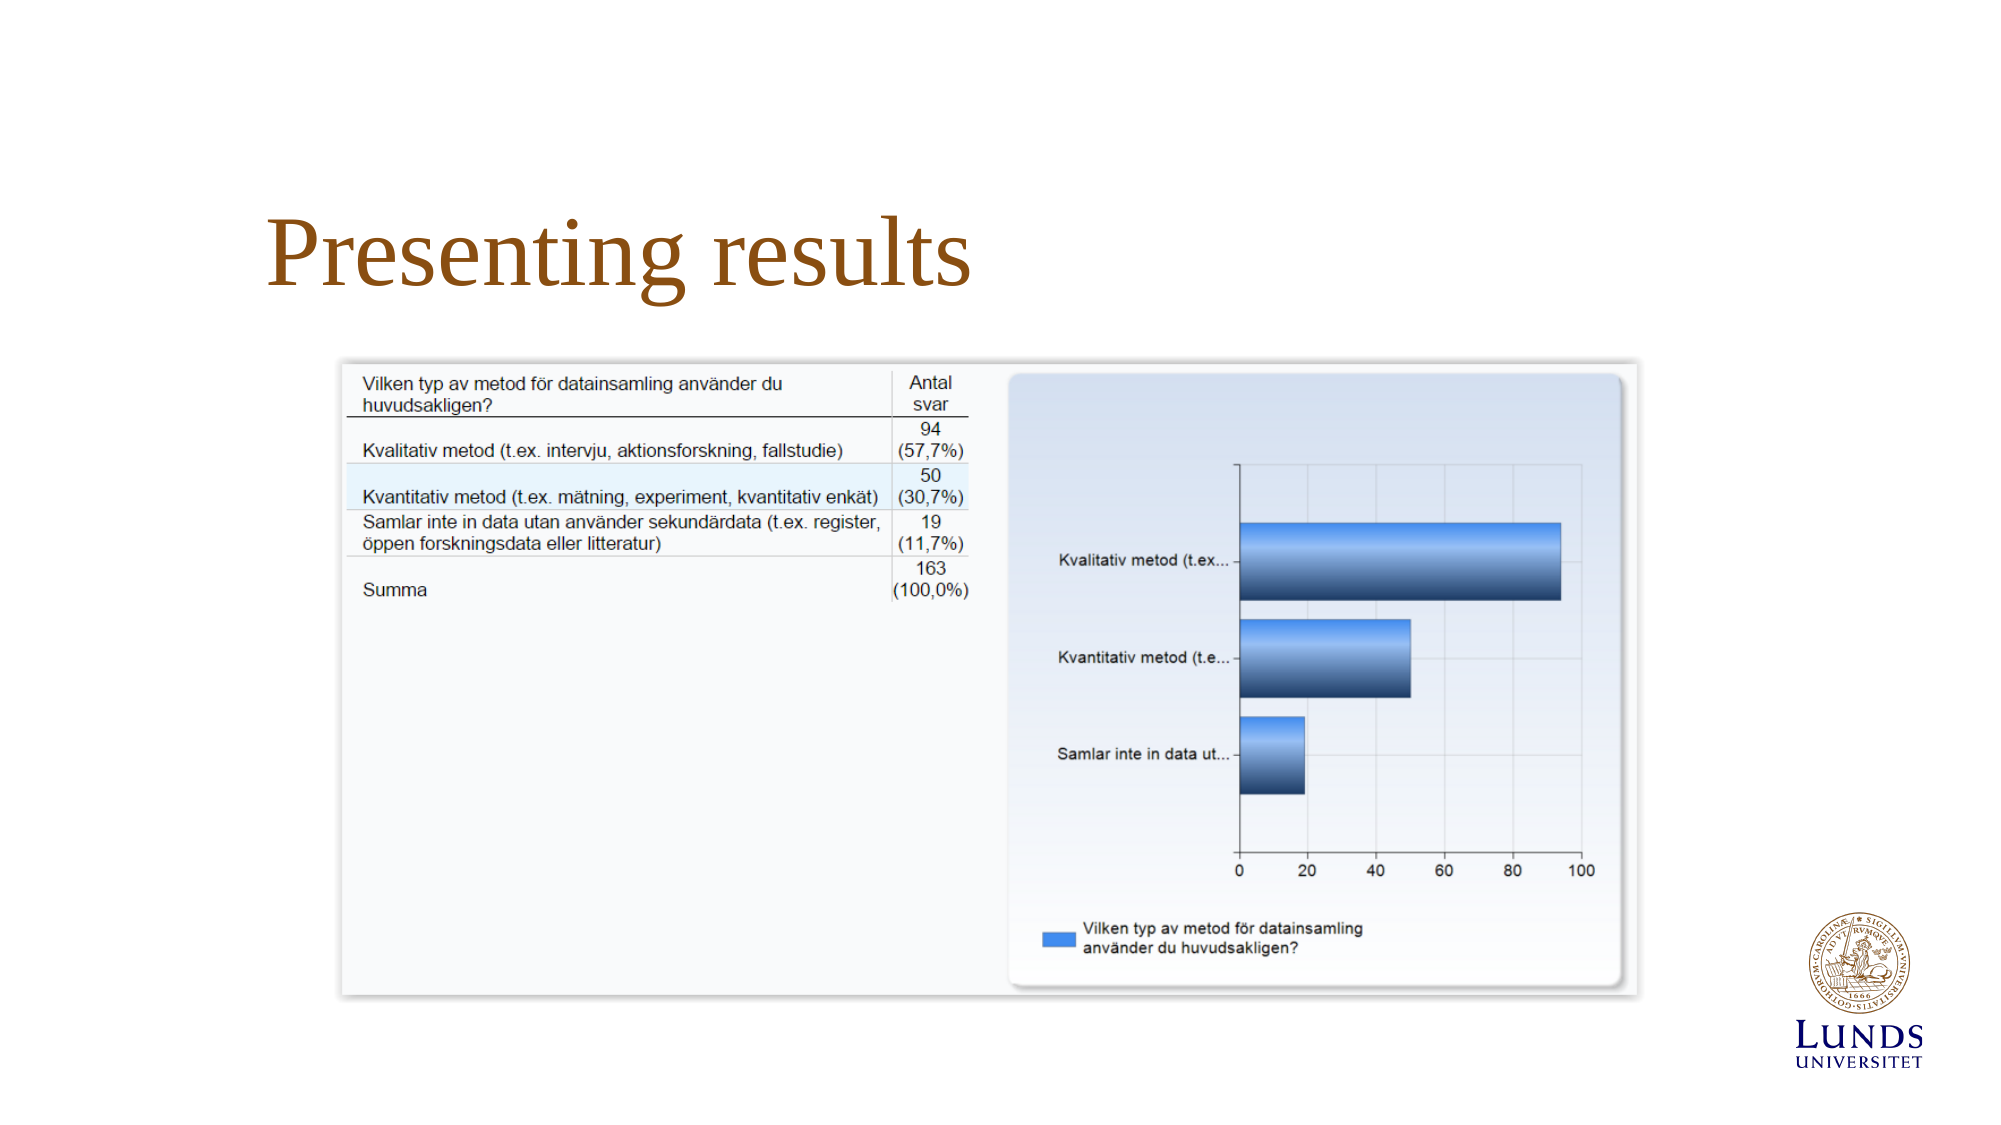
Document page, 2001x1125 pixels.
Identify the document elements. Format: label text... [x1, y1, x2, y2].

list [332, 354, 1646, 1004]
title Presenting results [265, 59, 1713, 355]
